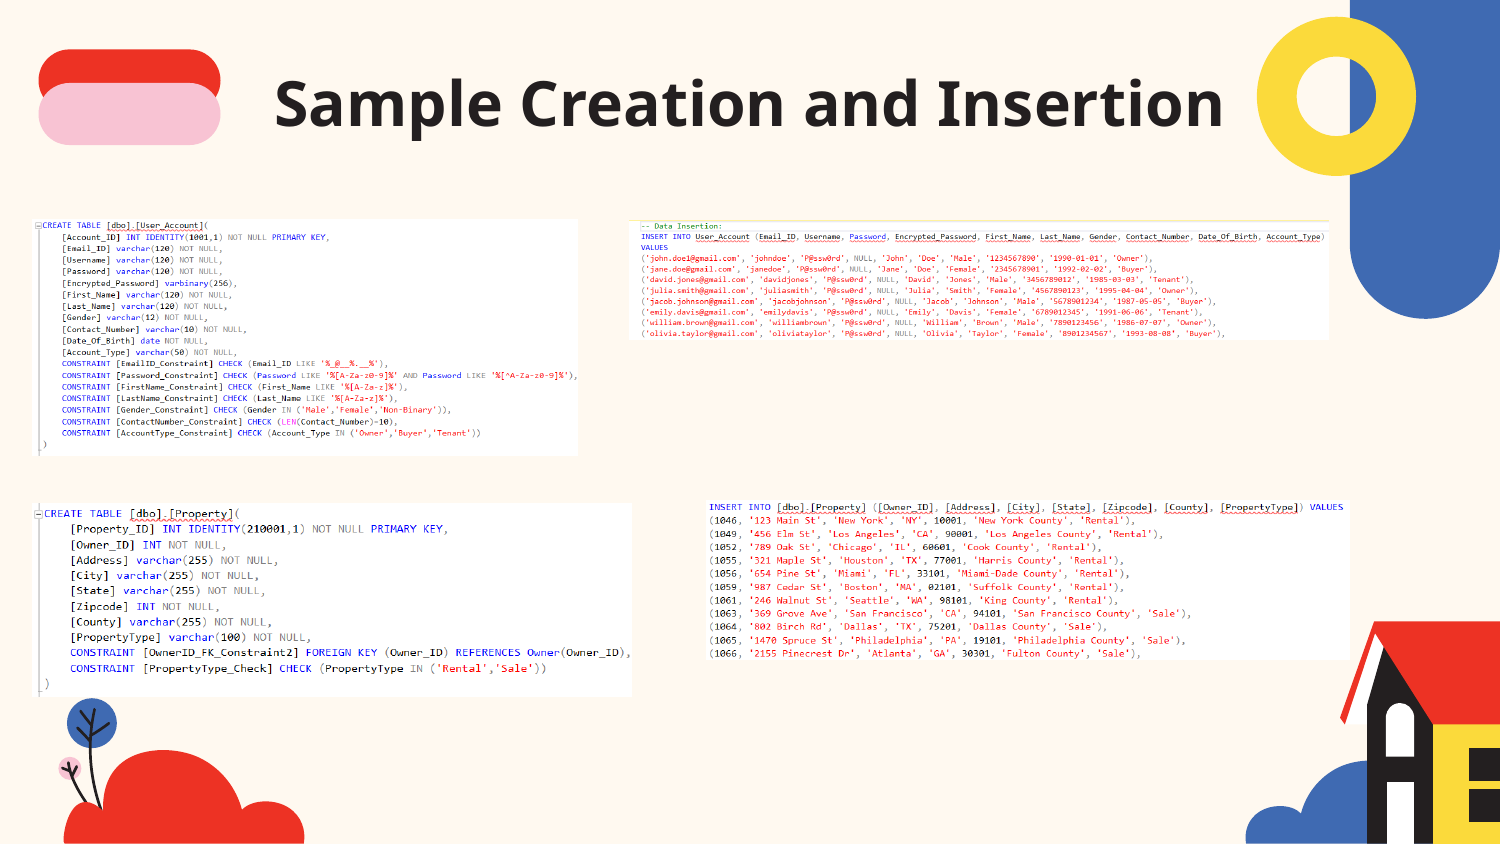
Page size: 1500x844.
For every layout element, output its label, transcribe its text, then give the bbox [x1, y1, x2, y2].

title Sample Creation and Insertion [118, 48, 1272, 127]
picture [32, 502, 632, 697]
picture [629, 220, 1329, 341]
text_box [1243, 621, 1500, 844]
picture [706, 499, 1351, 660]
text_box [1256, 16, 1417, 176]
picture [32, 219, 579, 456]
title Sample Creation and Insertion [1297, 57, 1376, 127]
text_box [170, 186, 1292, 613]
